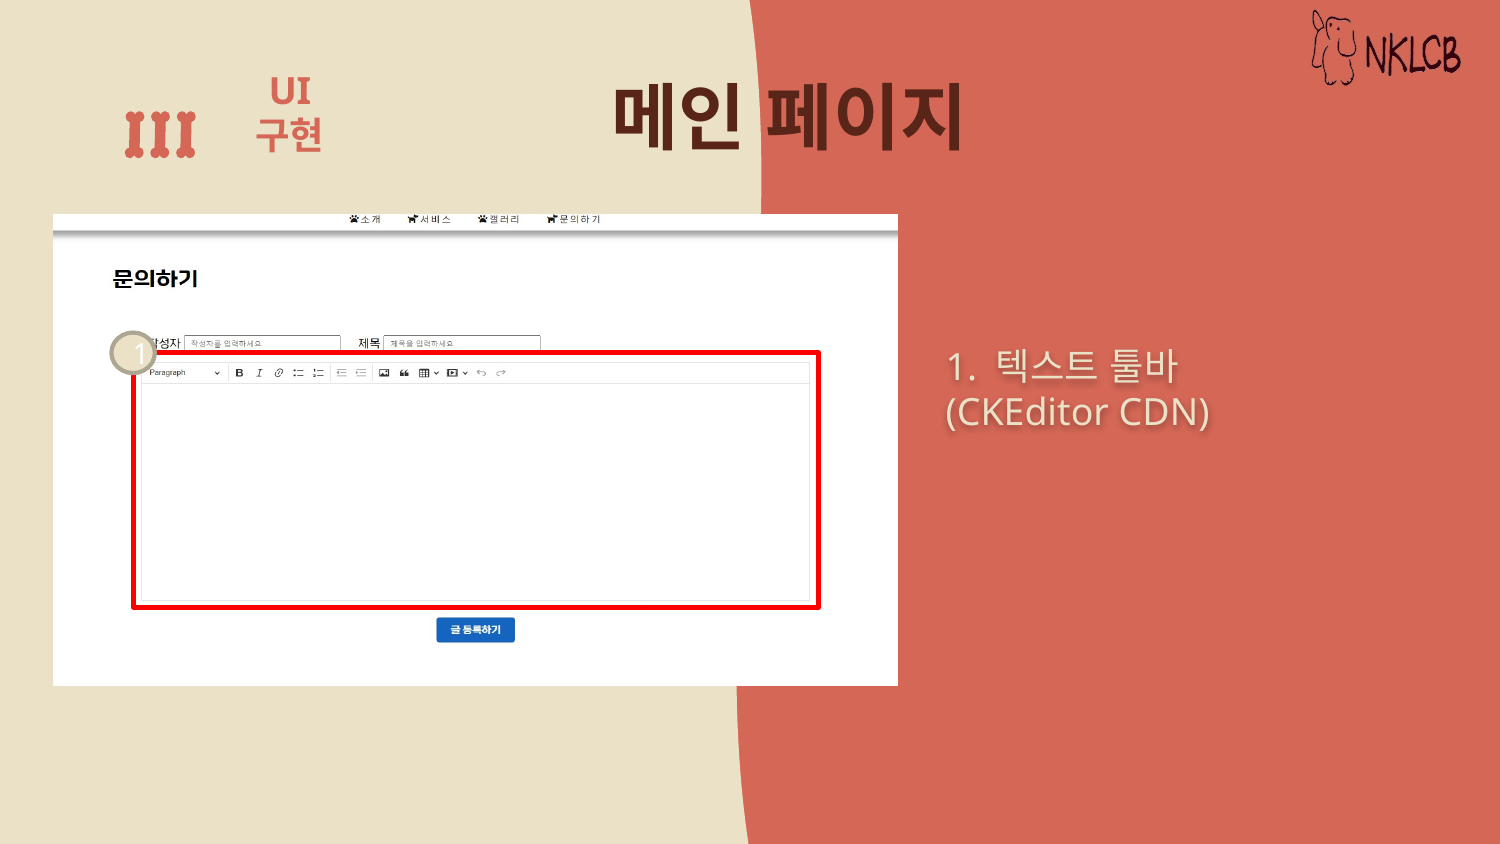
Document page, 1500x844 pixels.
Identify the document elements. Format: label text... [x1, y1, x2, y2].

title 메인 페이지 [537, 56, 1003, 151]
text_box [111, 38, 367, 173]
text_box 1. 텍스트 툴바 (CKEditor CDN) [930, 335, 1396, 476]
text_box [1303, 0, 1473, 98]
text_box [53, 214, 899, 686]
